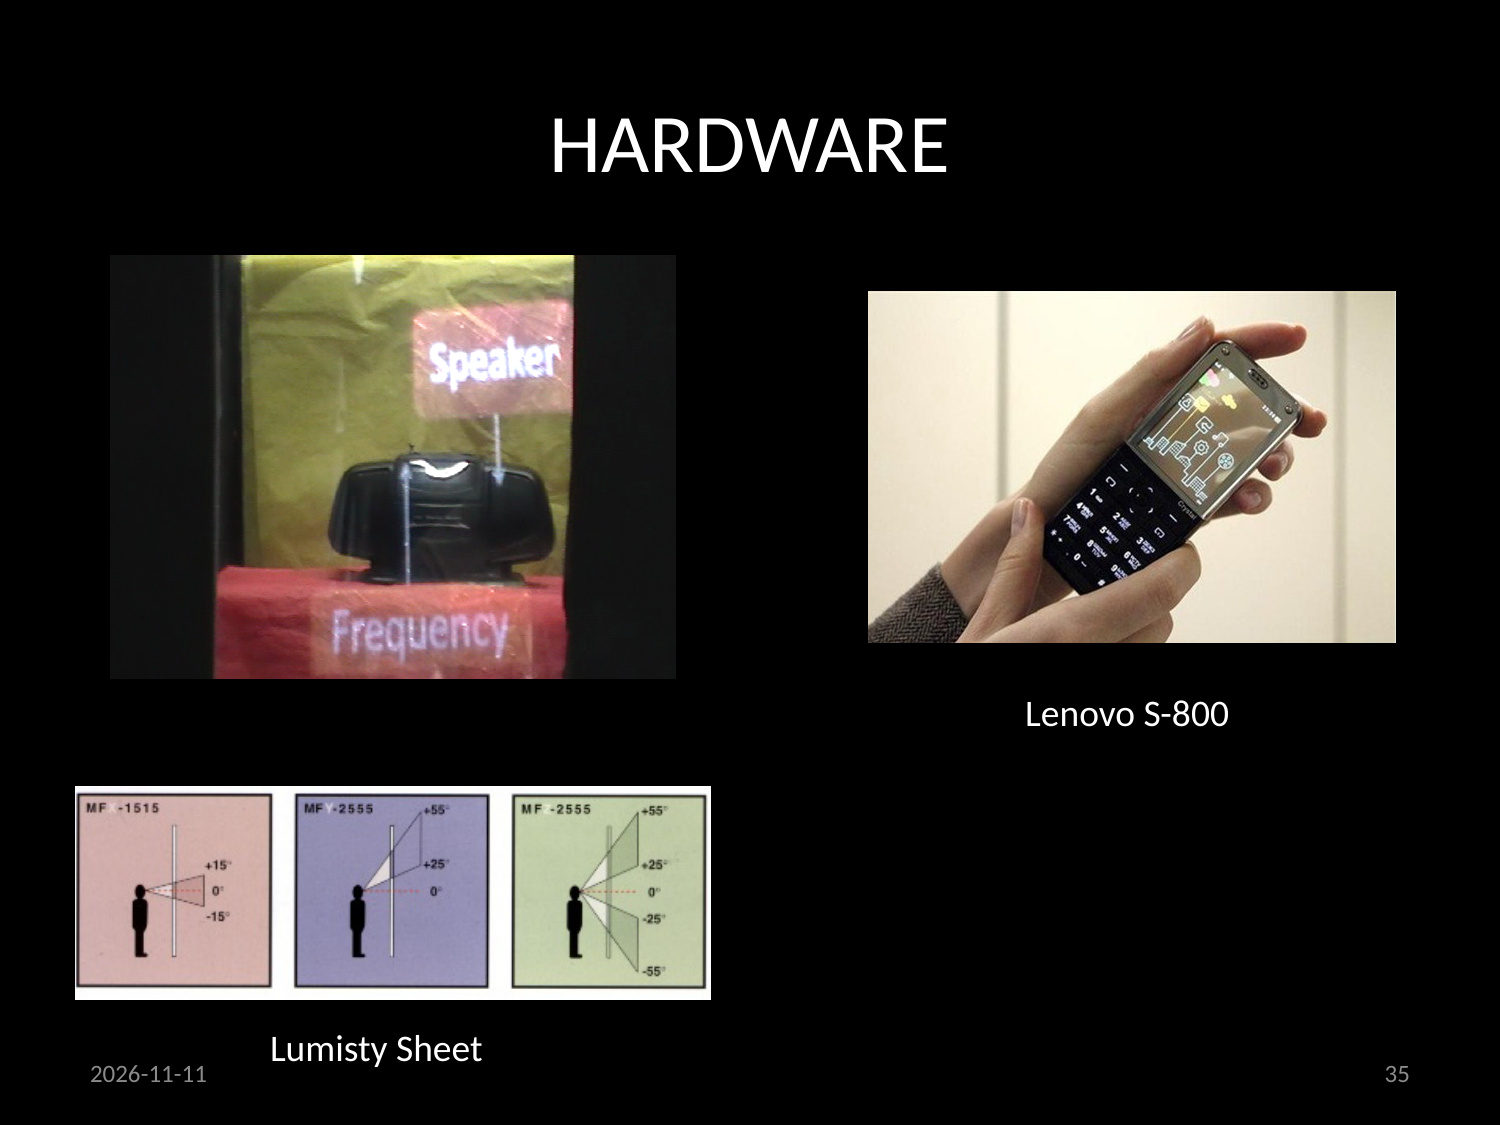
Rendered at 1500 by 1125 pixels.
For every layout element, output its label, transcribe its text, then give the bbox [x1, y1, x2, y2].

slide_number 35 [1074, 1042, 1425, 1103]
picture [867, 291, 1396, 643]
picture [110, 255, 676, 679]
text_box Lenovo S-800 [1010, 681, 1245, 742]
picture [75, 786, 711, 1000]
text_box Lumisty Sheet [255, 1016, 498, 1077]
title Hardware [75, 45, 1425, 233]
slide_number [75, 1042, 425, 1103]
